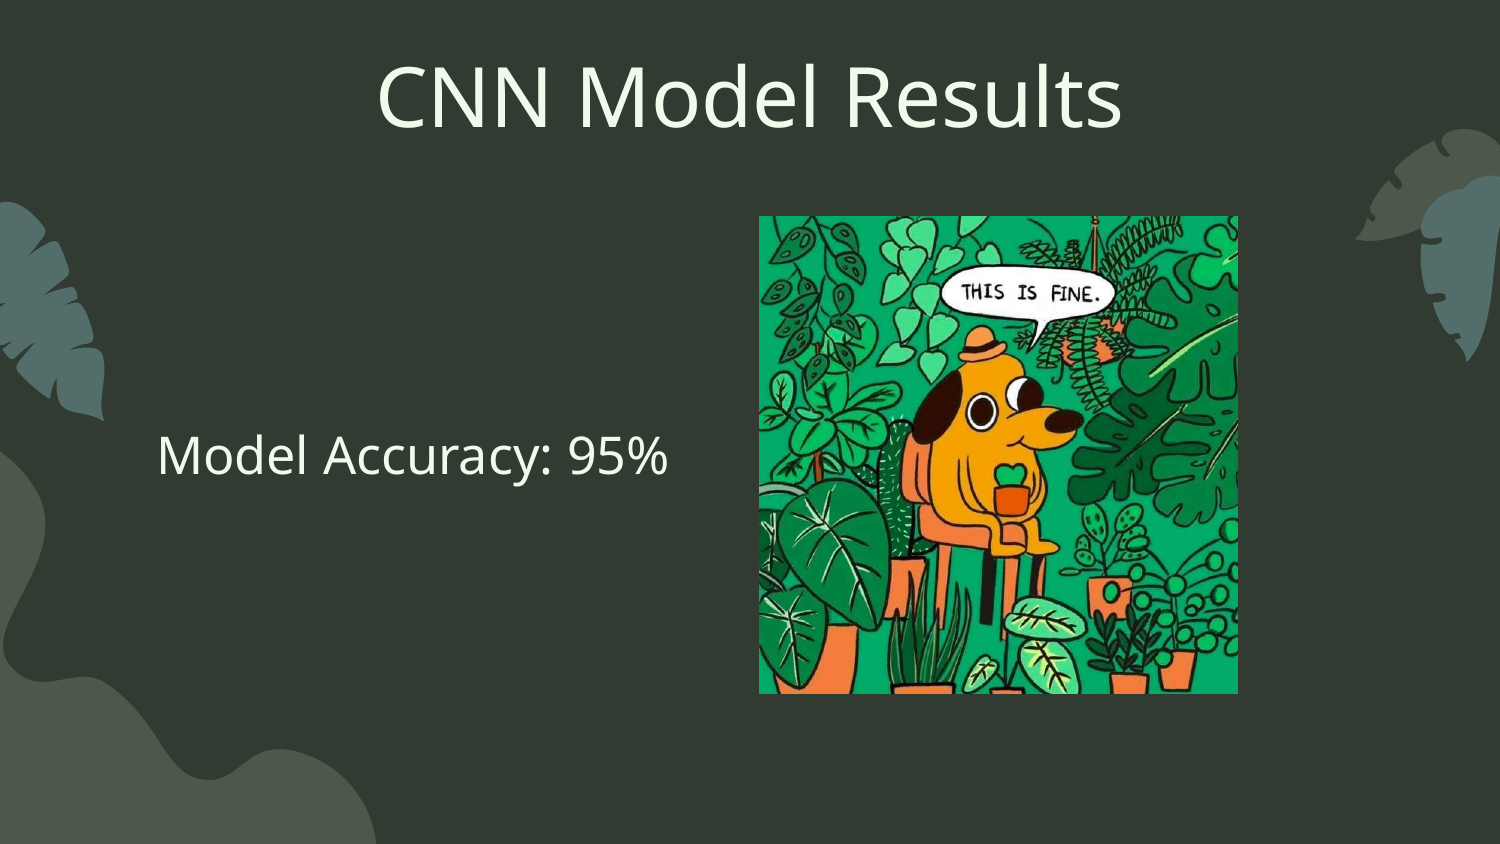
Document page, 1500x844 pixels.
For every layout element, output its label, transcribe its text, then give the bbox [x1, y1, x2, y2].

title CNN Model Results [118, 29, 1382, 124]
text_box Model Accuracy: 95% [118, 408, 740, 502]
picture [759, 215, 1238, 694]
